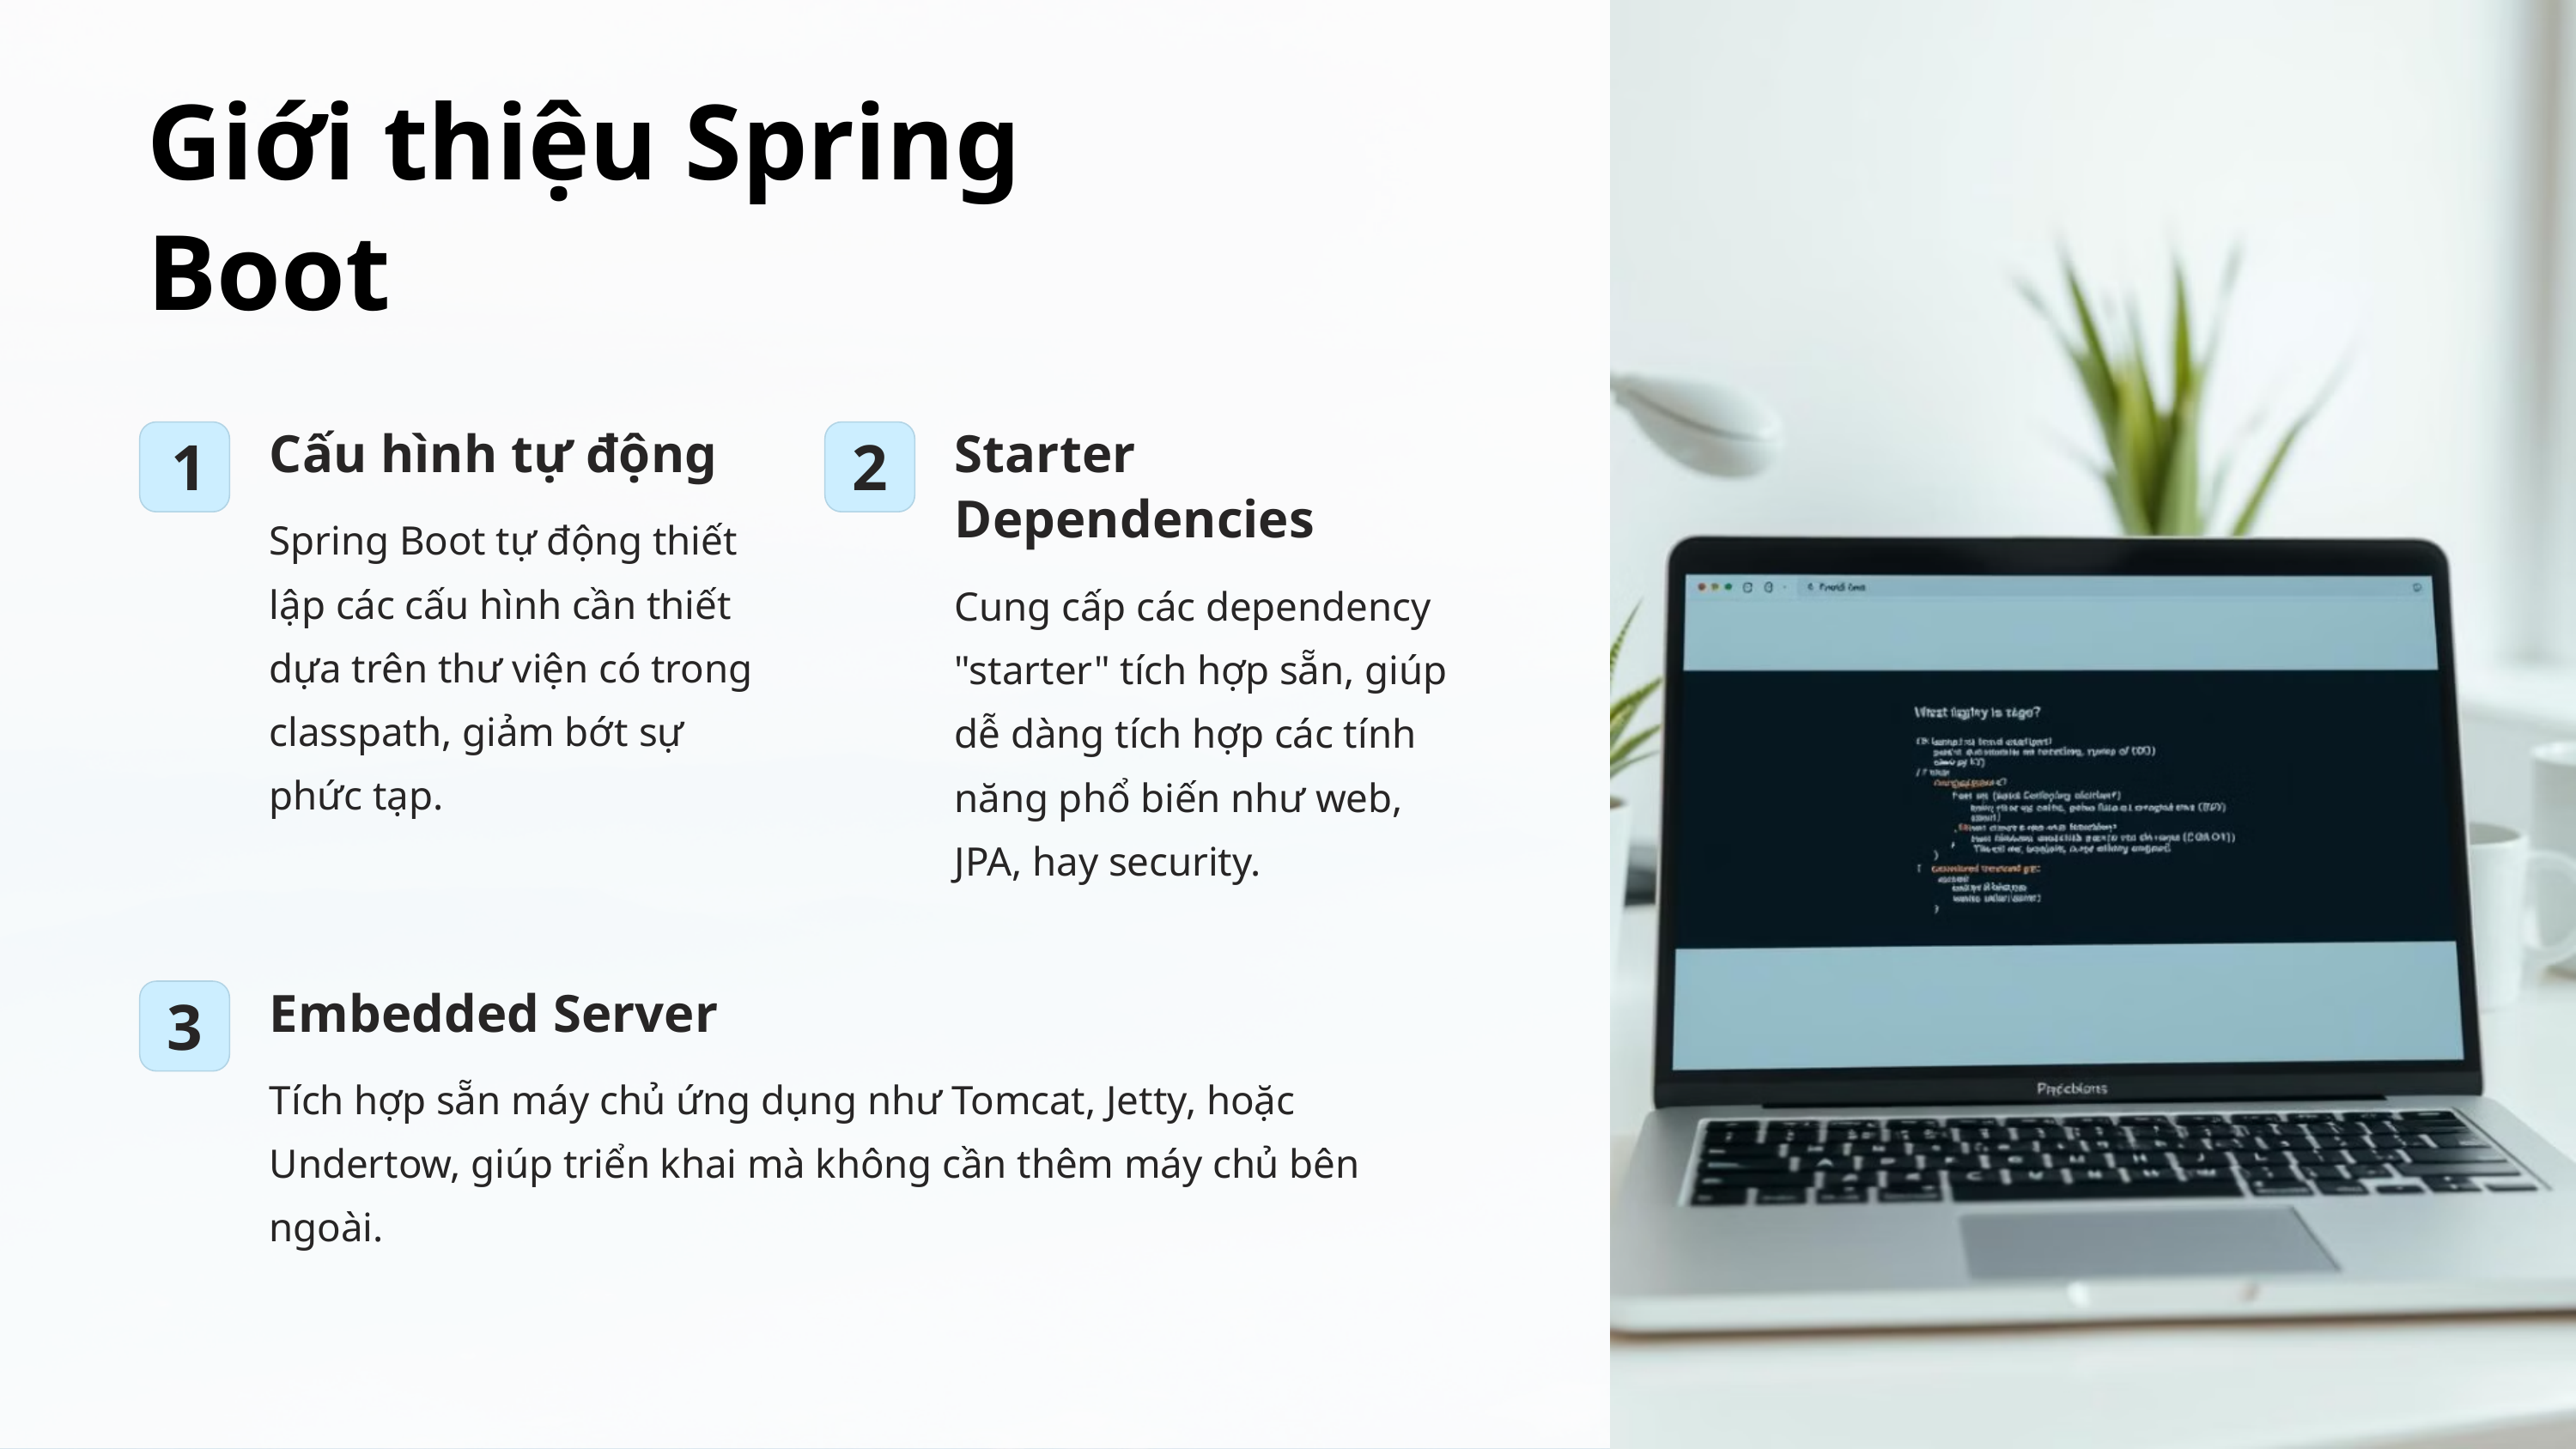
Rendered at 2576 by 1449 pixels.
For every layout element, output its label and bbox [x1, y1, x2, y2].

text_box [138, 421, 231, 513]
text_box [138, 979, 231, 1072]
text_box [823, 421, 916, 513]
text_box [0, 0, 2576, 1449]
